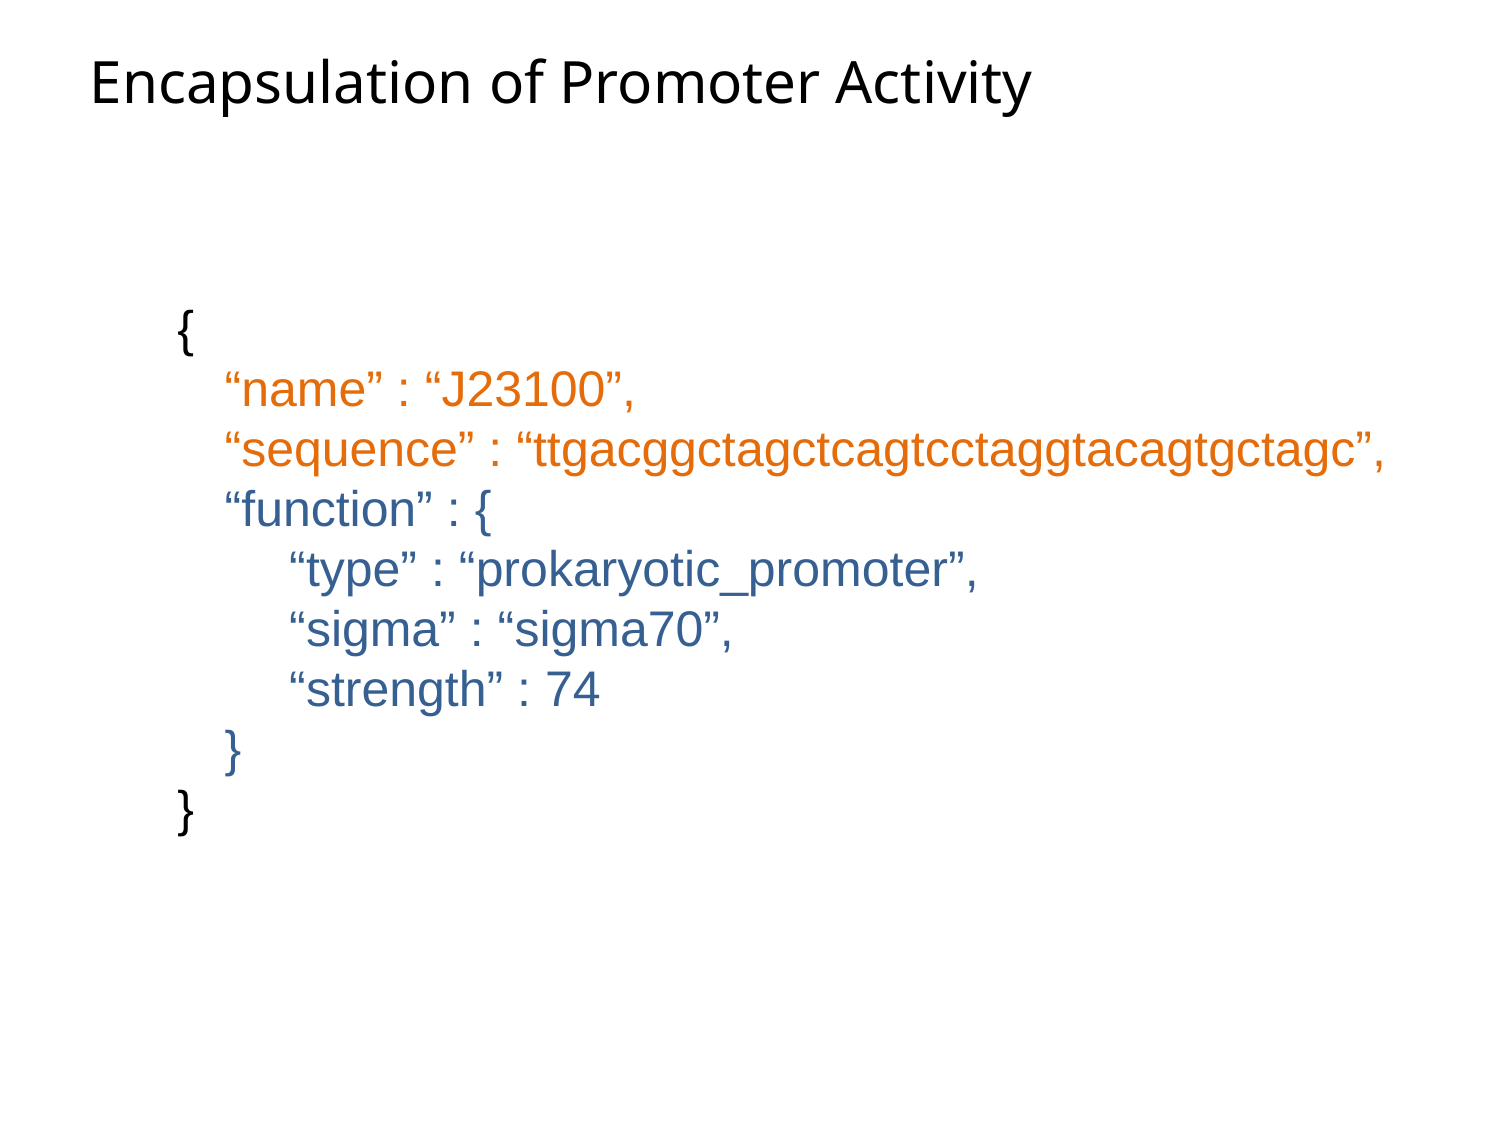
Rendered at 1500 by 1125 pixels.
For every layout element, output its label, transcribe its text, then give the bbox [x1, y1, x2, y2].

text_box Encapsulation of Promoter Activity [74, 37, 1488, 123]
text_box { “name” : “J23100”, “sequence” : “ttgacggctagctcagtcctaggtacagtgctagc”, “function” : { “type” : “prokaryotic_promoter”, “sigma” : “sigma70”, “strength” : 74 } } [162, 289, 1500, 845]
